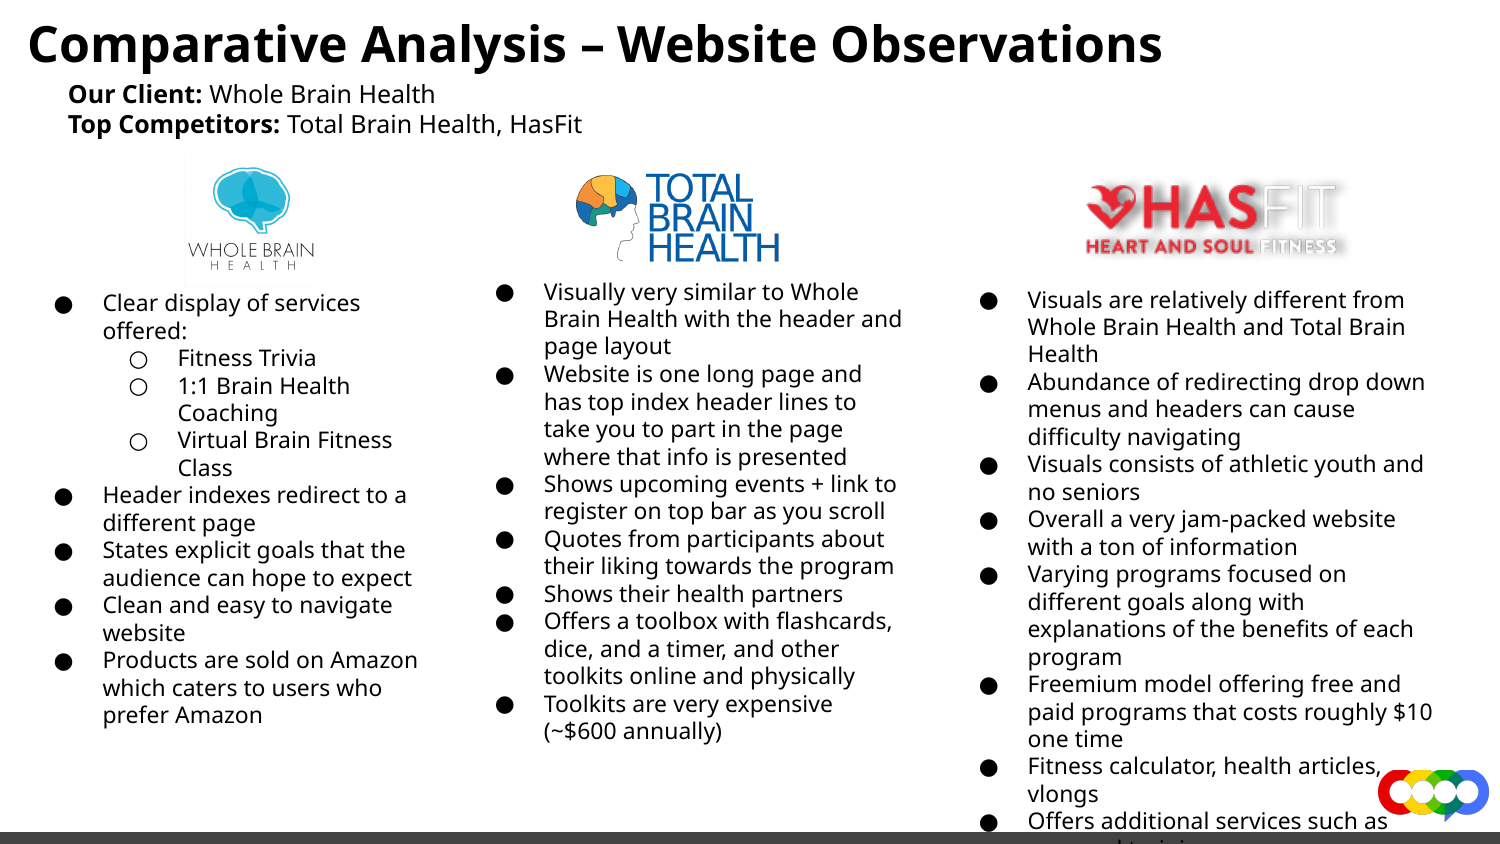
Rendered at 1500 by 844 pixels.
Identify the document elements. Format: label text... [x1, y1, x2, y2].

picture [183, 155, 319, 289]
text_box Clear display of services offered: Fitness Trivia 1:1 Brain Health Coaching Virtual Brain Fitness Class Header indexes redirect to a different page States explicit goals that the audience can hope to expect Clean and easy to navigate website Products are sold on Amazon which caters to users who prefer Amazon [12, 273, 453, 744]
title Comparative Analysis – Website Observations [12, 0, 1363, 88]
text_box Visuals are relatively different from Whole Brain Health and Total Brain Health Abundance of redirecting drop down menus and headers can cause difficulty navigating Visuals consists of athletic youth and no seniors Overall a very jam-packed website with a ton of information Varying programs focused on different goals along with explanations of the benefits of each program Freemium model offering free and paid programs that costs roughly $10 one time Fitness calculator, health articles, vlongs Offers additional services such as personal training [937, 270, 1457, 844]
picture [507, 164, 868, 274]
text_box Visually very similar to Whole Brain Health with the header and page layout Website is one long page and has top index header lines to take you to part in the page where that info is presented Shows upcoming events + link to register on top bar as you scroll Quotes from participants about their liking towards the program Shows their health partners Offers a toolbox with flashcards, dice, and a timer, and other toolkits online and physically Toolkits are very expensive (~$600 annually) [453, 262, 922, 760]
picture [1457, 770, 1489, 822]
list Our Client: Whole Brain Health Top Competitors: Total Brain Health, HasFit [52, 49, 1403, 169]
picture [1084, 184, 1341, 254]
